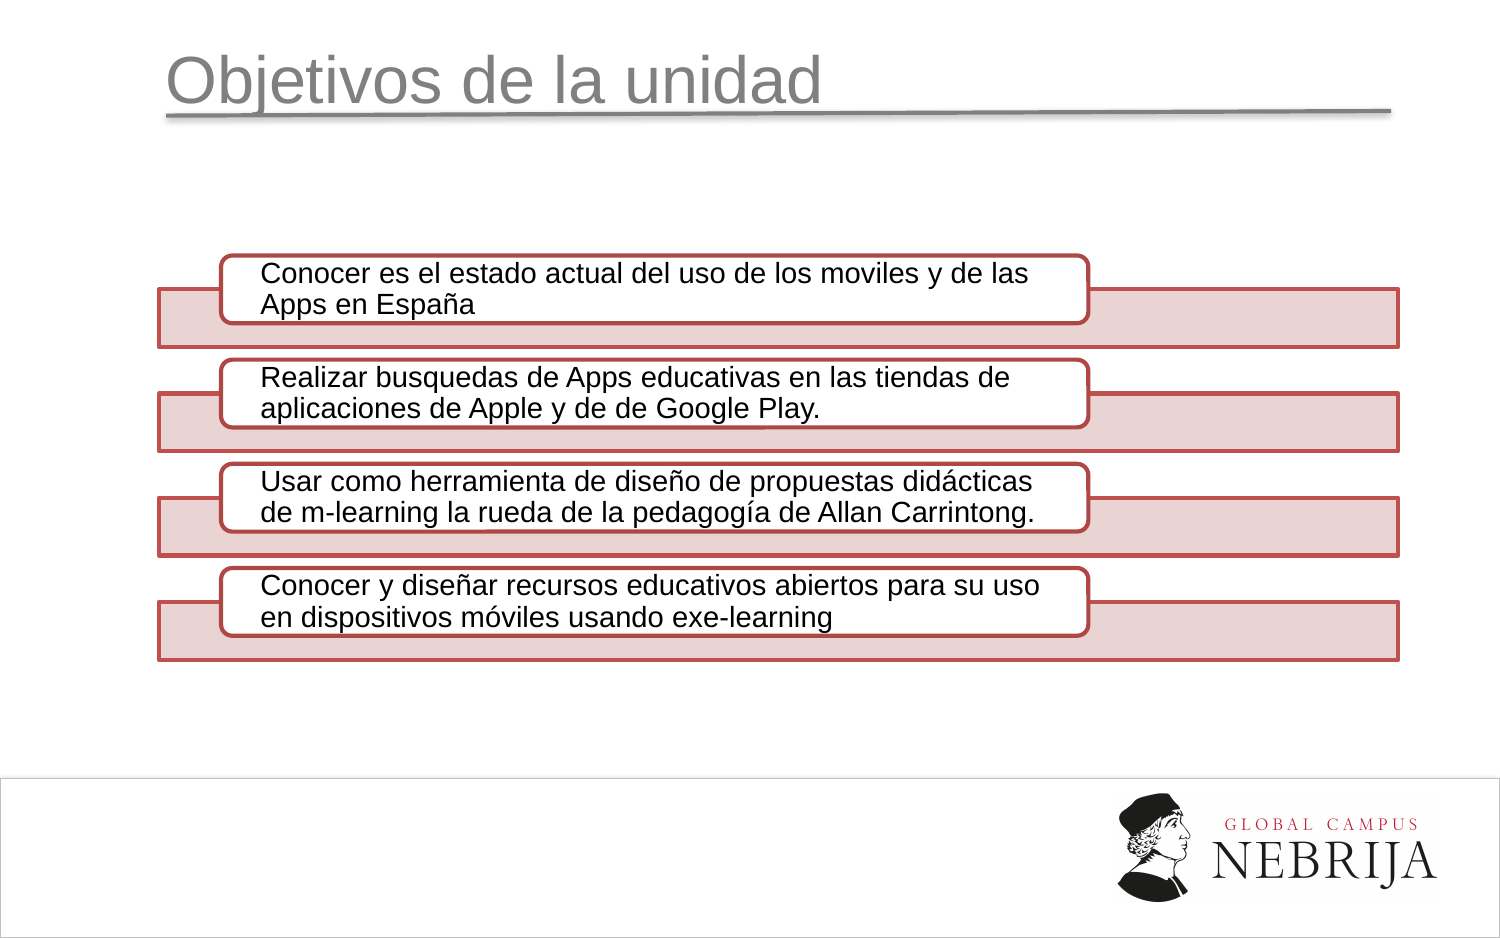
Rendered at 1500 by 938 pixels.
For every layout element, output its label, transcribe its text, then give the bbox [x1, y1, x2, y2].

text_box Objetivos de la unidad [150, 29, 1484, 152]
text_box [158, 143, 1399, 772]
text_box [165, 110, 1392, 116]
picture [1116, 792, 1438, 903]
